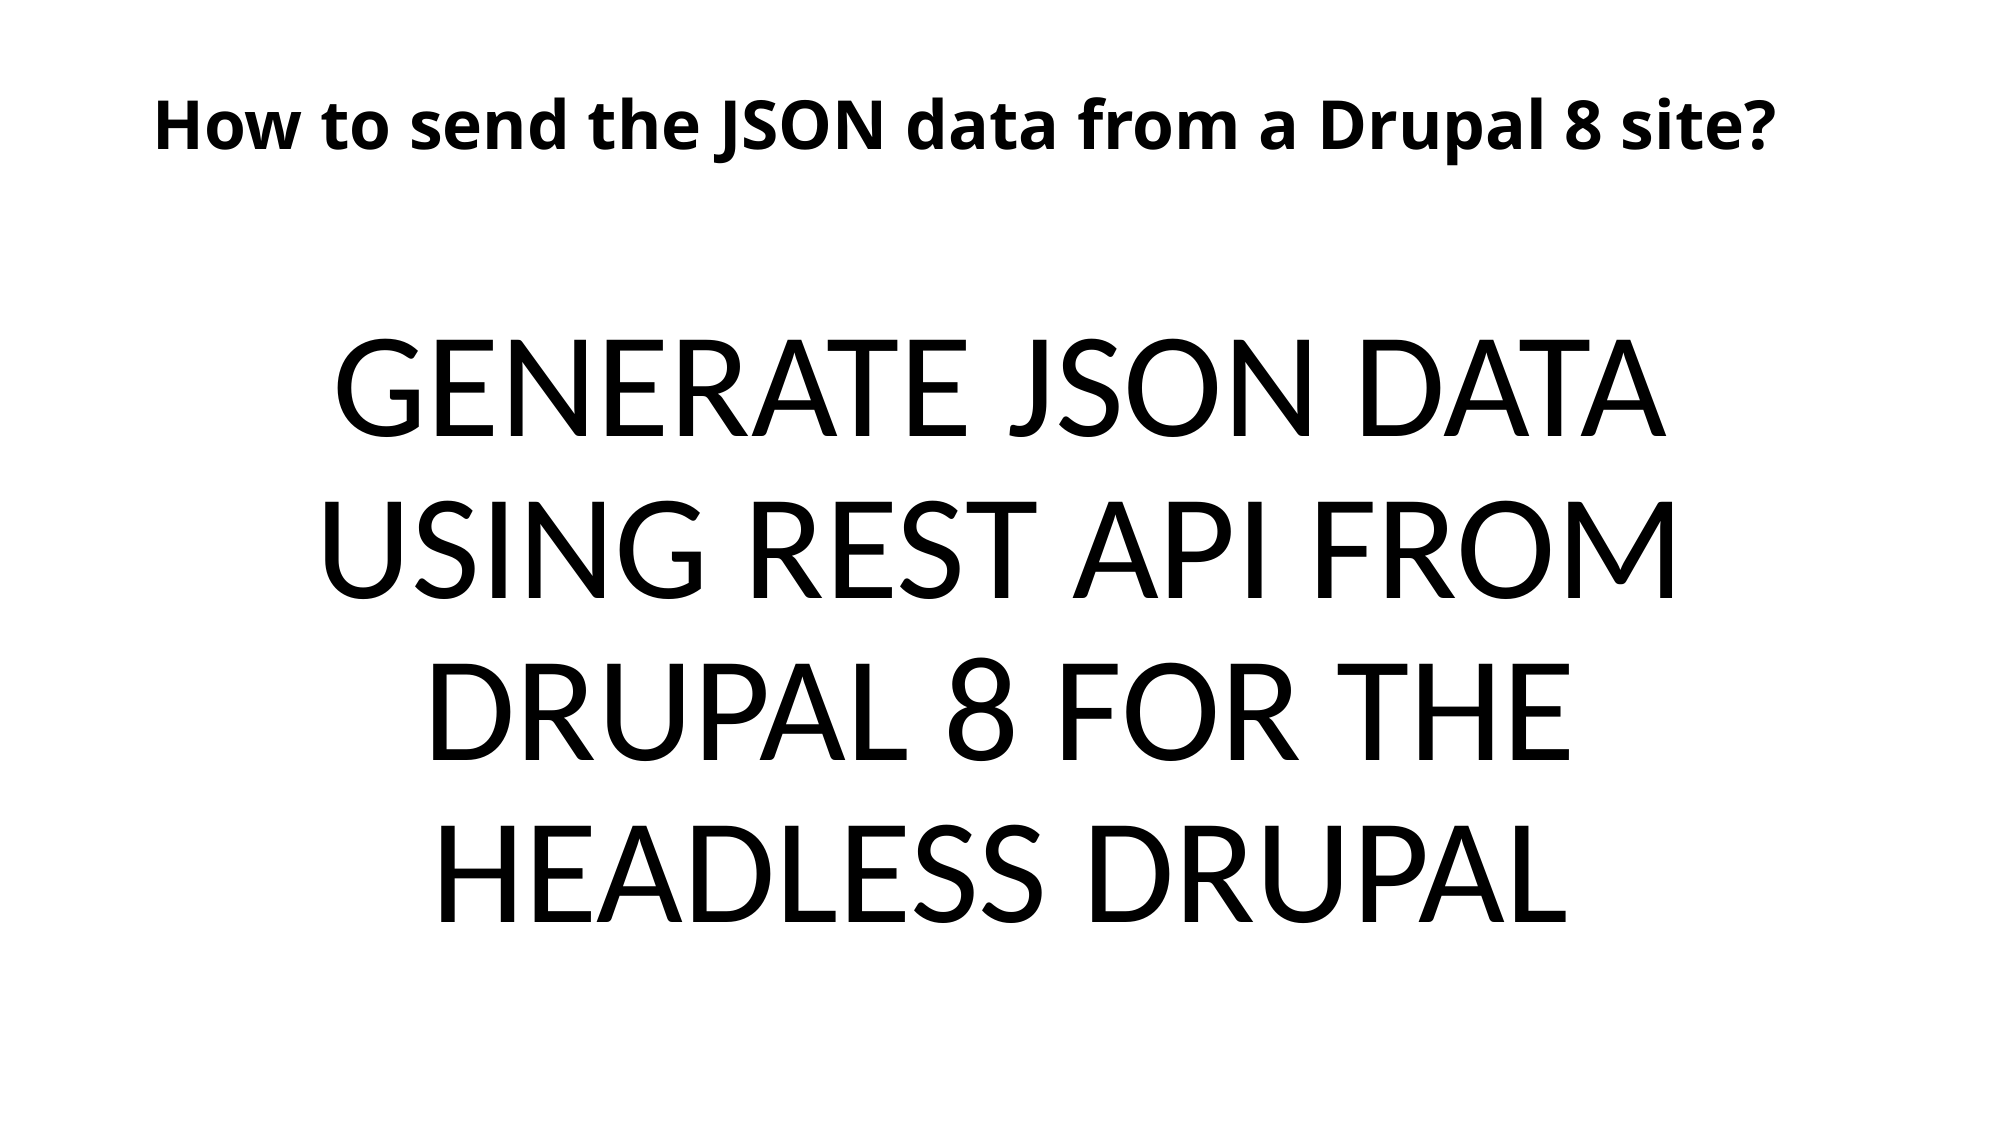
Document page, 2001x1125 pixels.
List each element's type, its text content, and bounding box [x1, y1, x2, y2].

list GENERATE JSON DATA USING REST API FROM DRUPAL 8 FOR THE HEADLESS DRUPAL [137, 299, 1863, 1014]
title How to send the JSON data from a Drupal 8 site? [137, 59, 1863, 278]
